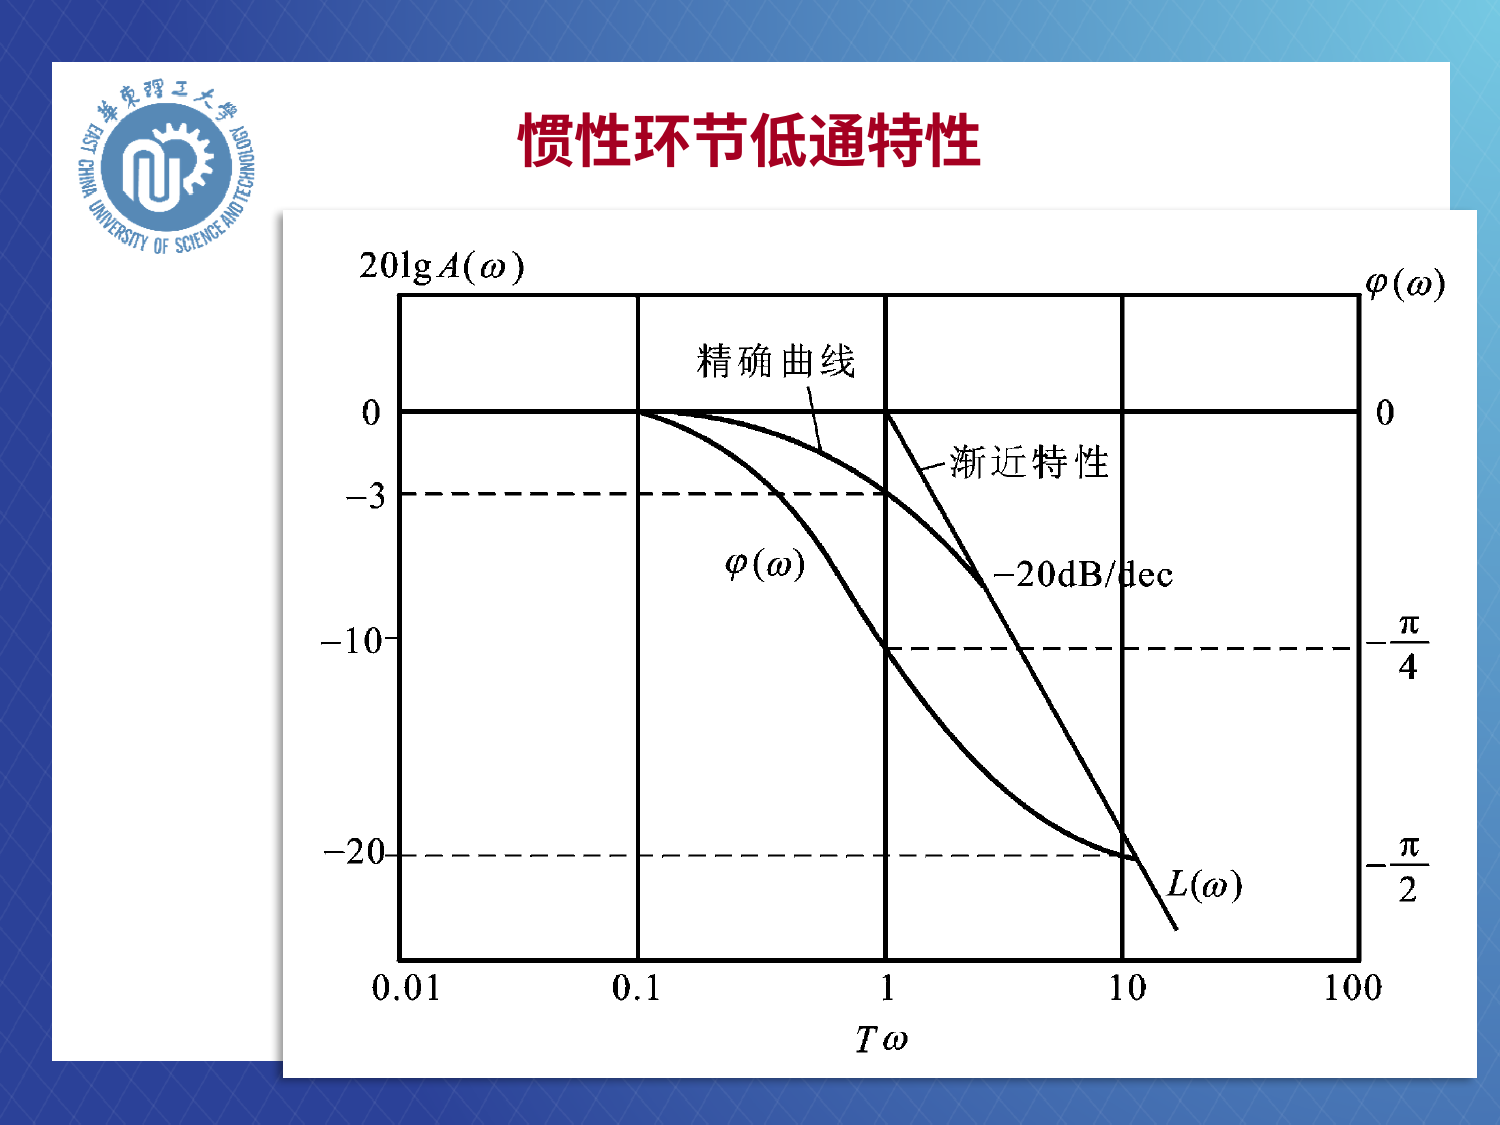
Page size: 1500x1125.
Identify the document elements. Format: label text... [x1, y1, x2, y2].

title 惯性环节低通特性 [74, 44, 1426, 233]
picture [0, 0, 1500, 1125]
